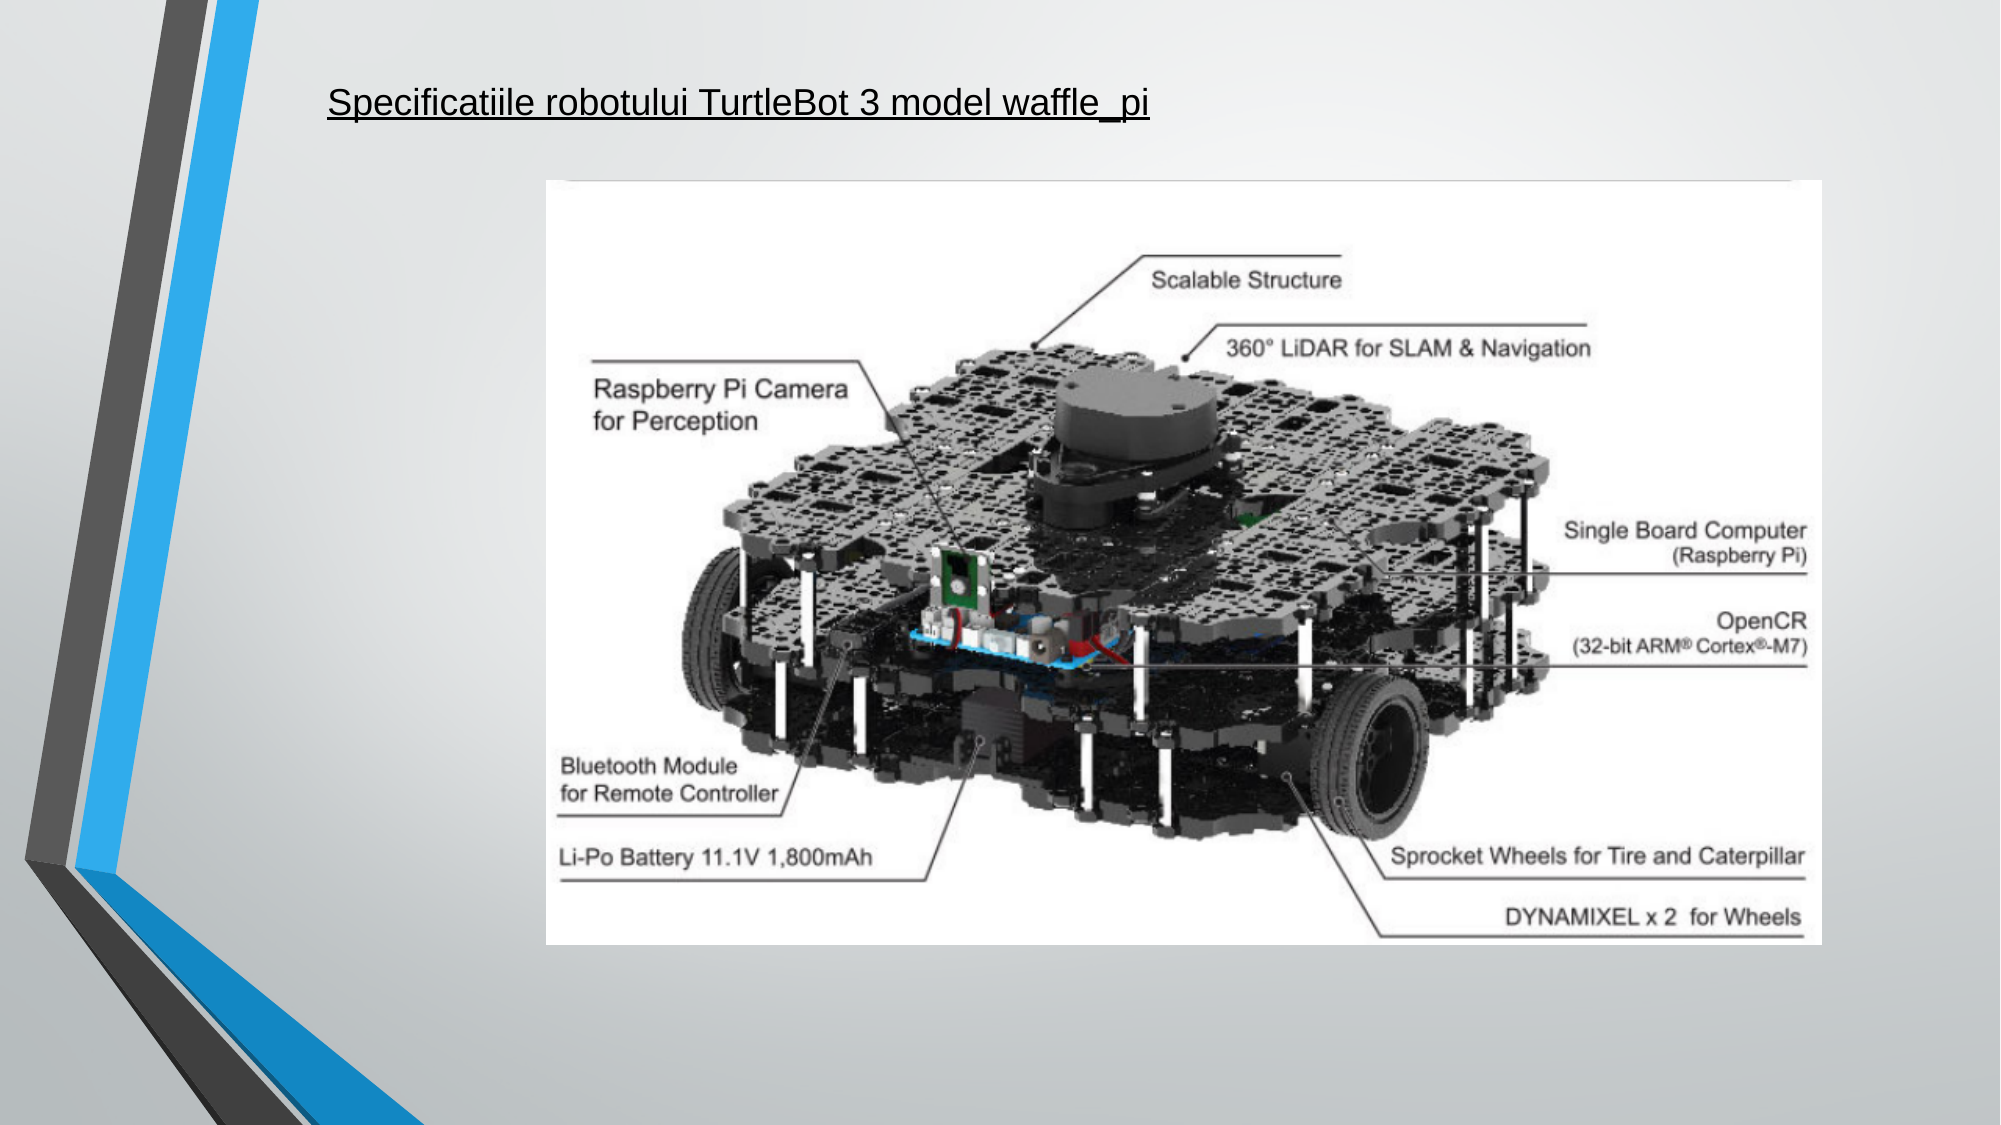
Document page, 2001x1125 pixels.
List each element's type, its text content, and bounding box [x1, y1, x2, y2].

text_box Specificatiile robotului TurtleBot 3 model waffle_pi [312, 70, 1185, 131]
picture [546, 180, 1823, 945]
